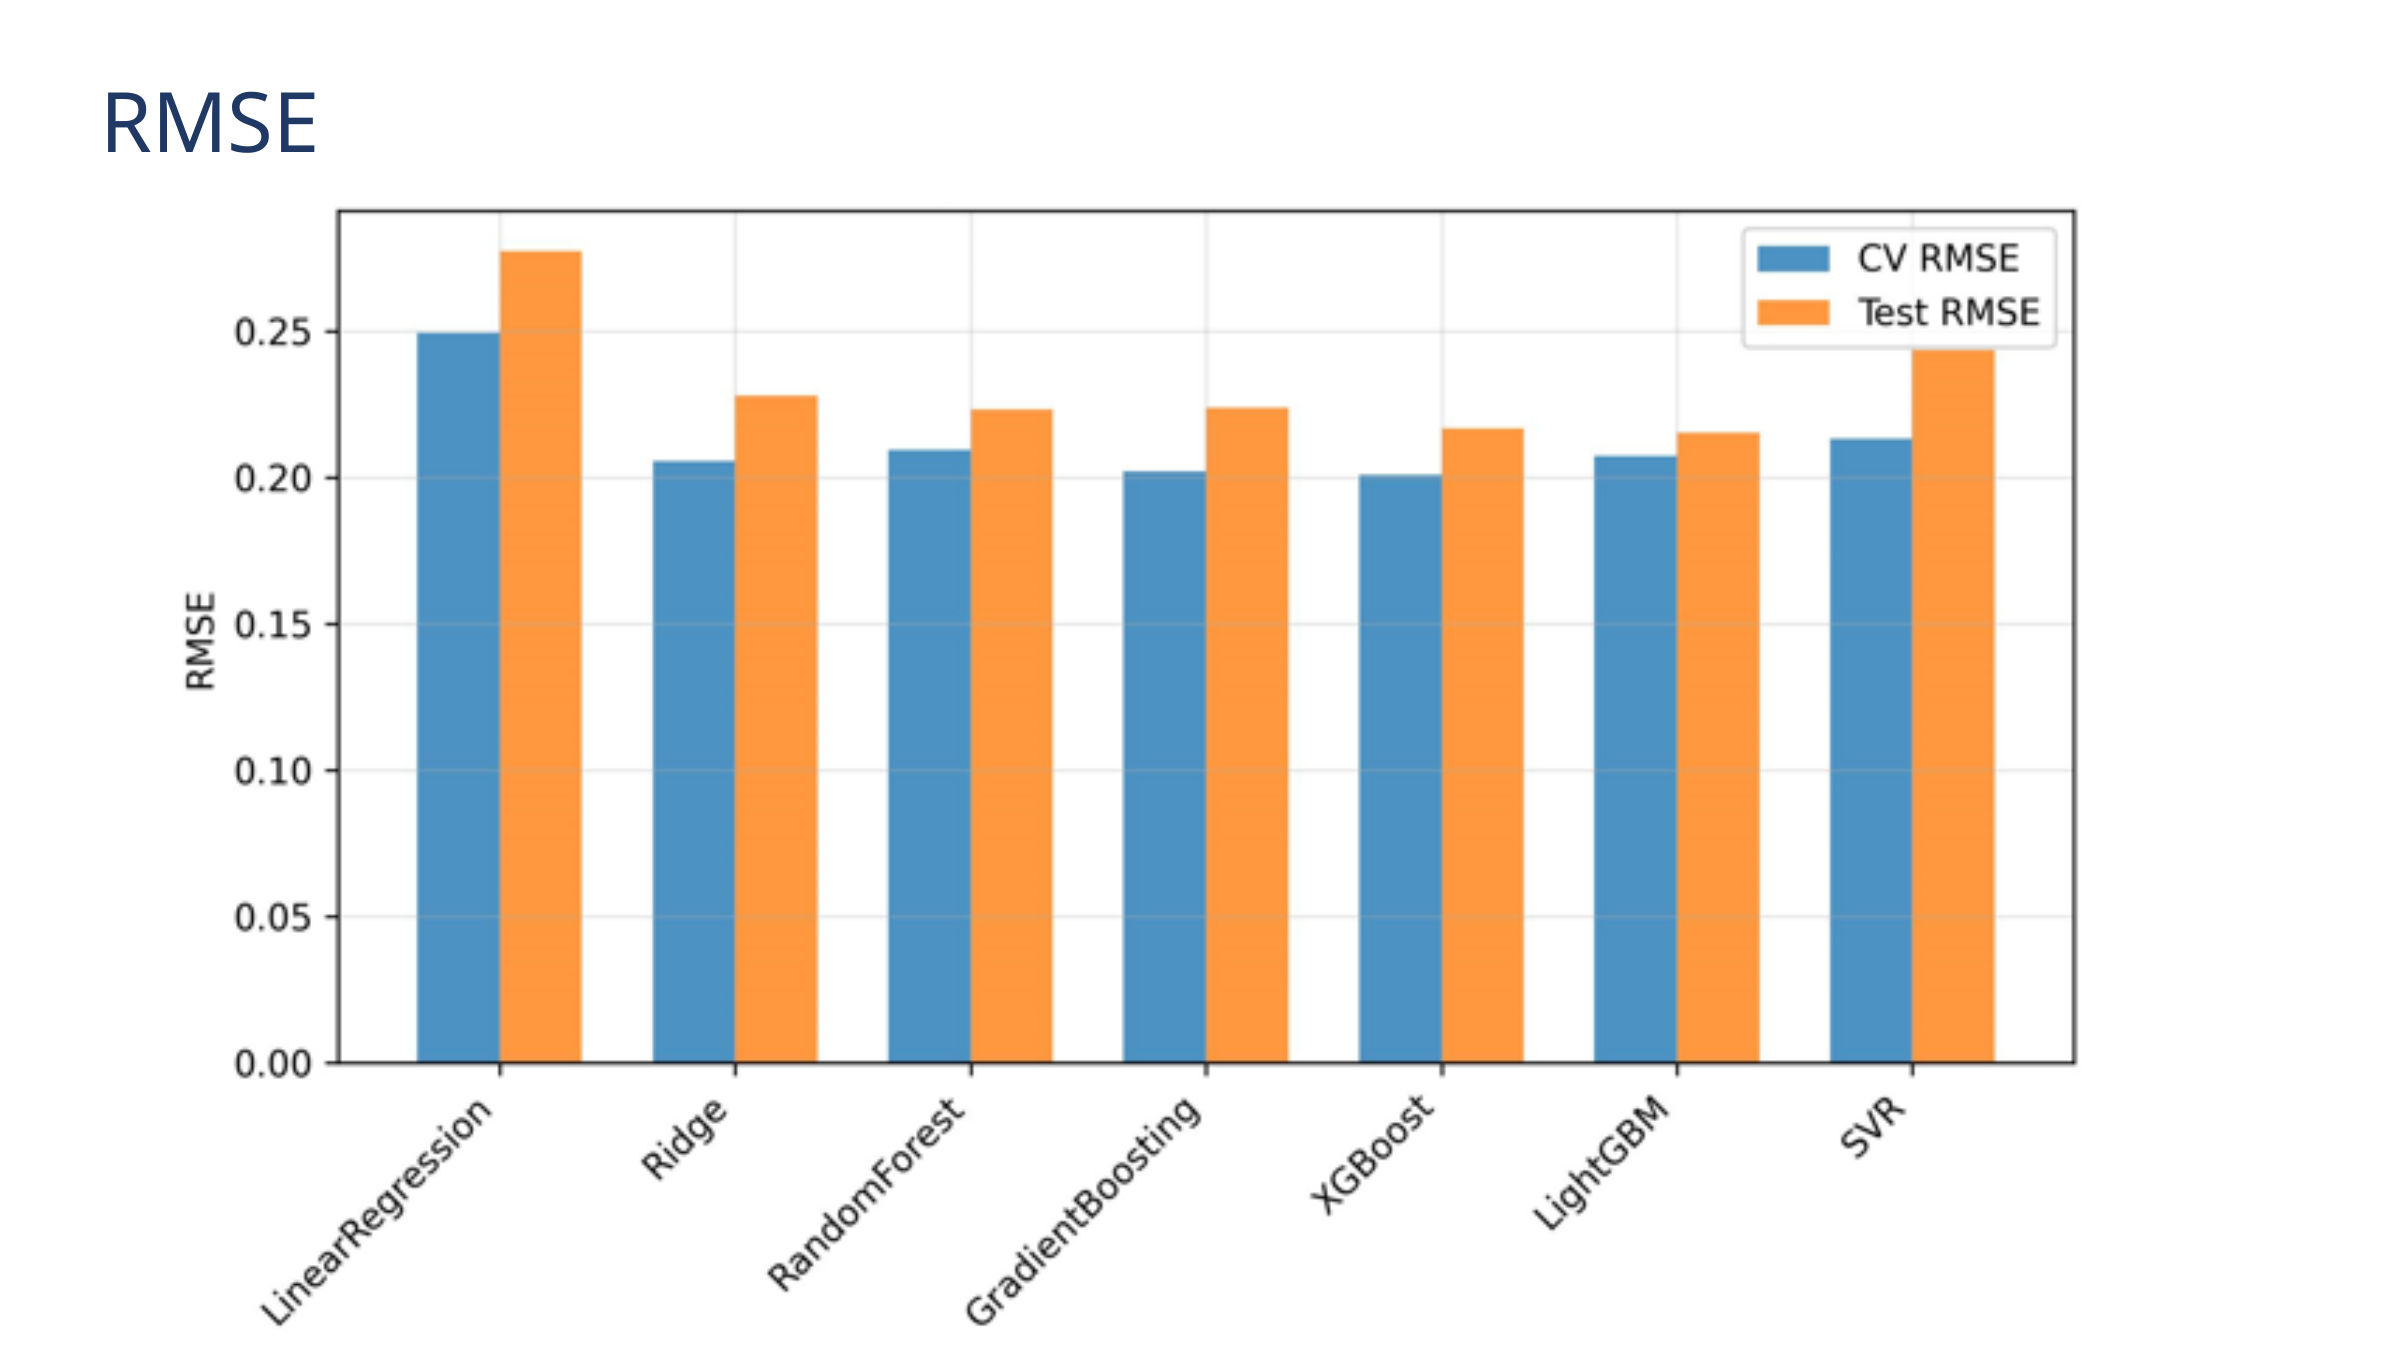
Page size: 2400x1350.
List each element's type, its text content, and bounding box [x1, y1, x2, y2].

picture [162, 203, 2098, 1332]
text_box RMSE [100, 118, 303, 170]
